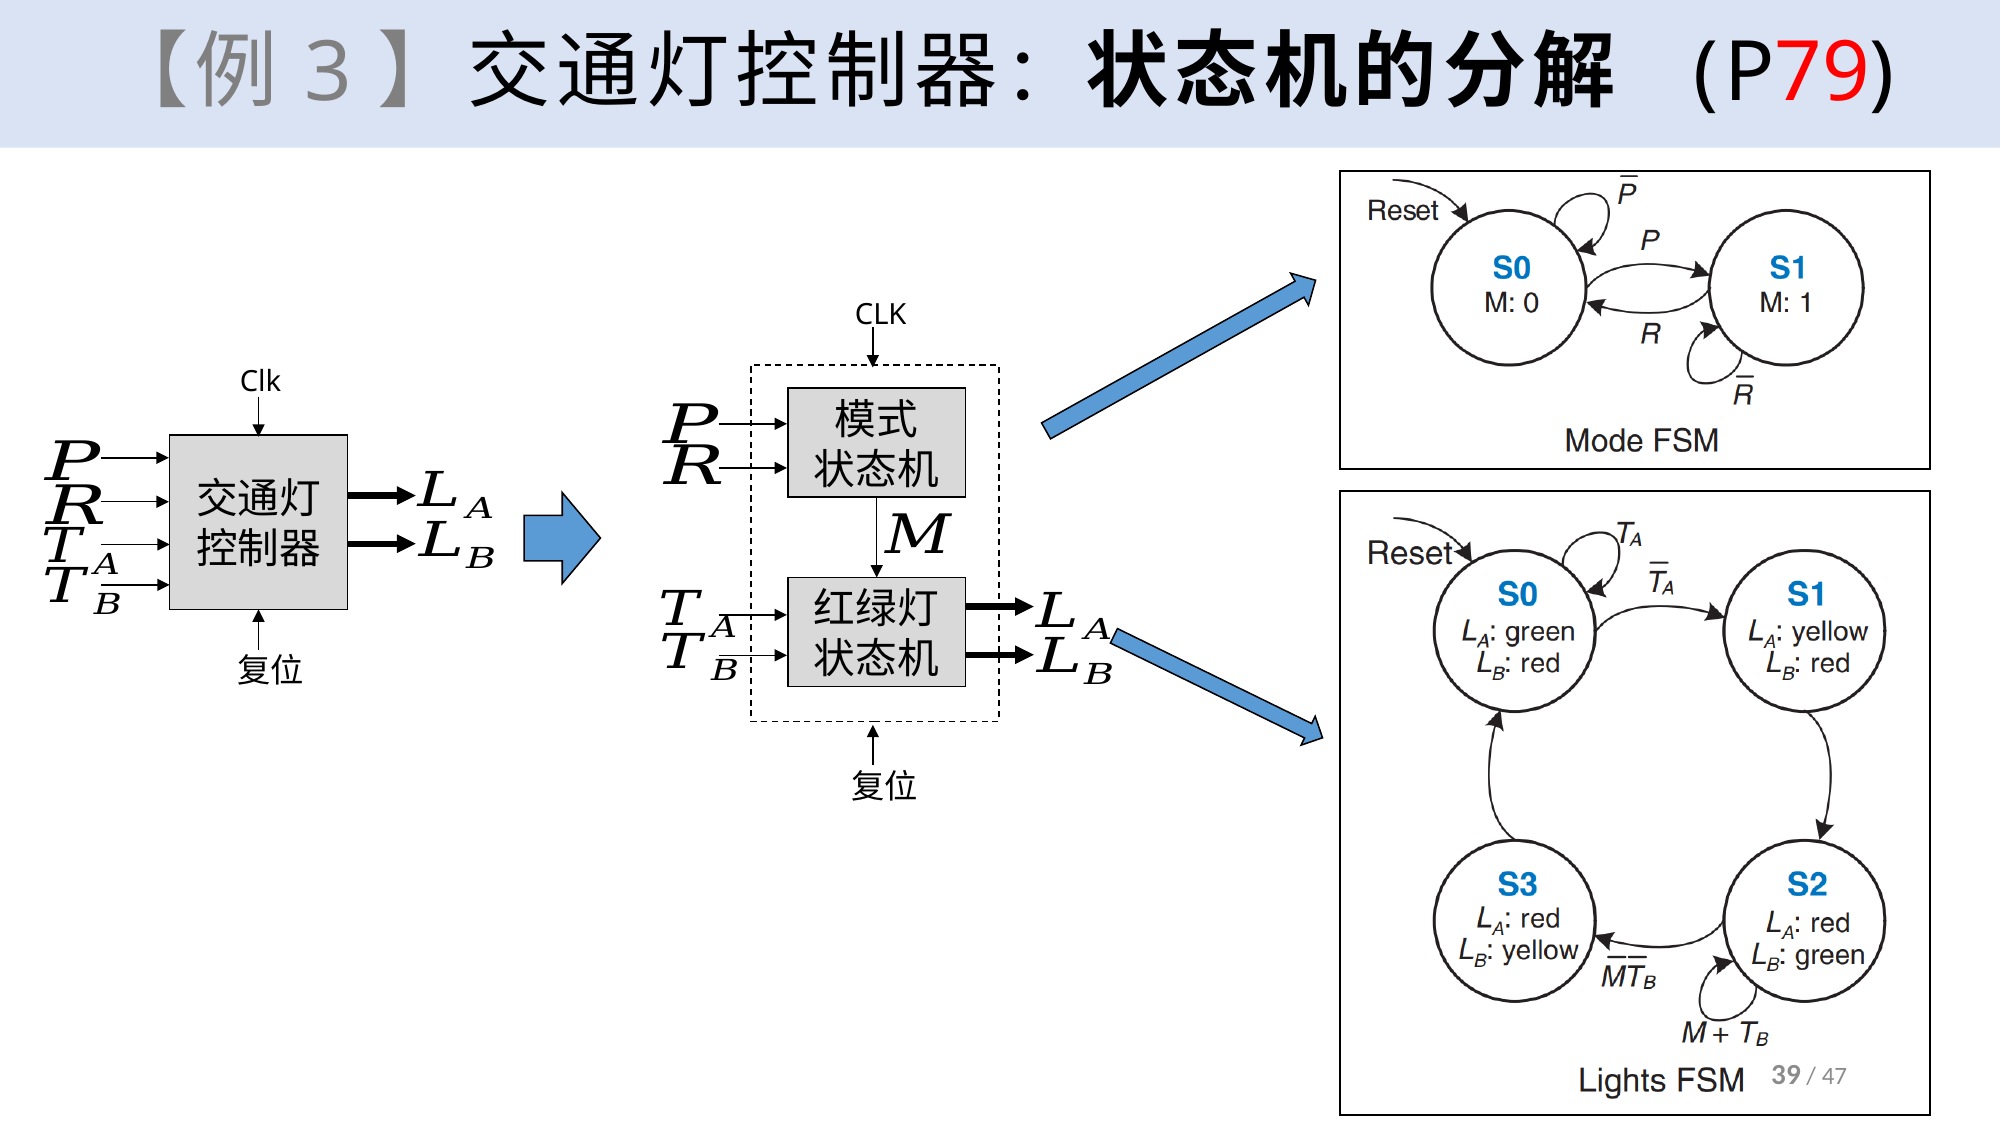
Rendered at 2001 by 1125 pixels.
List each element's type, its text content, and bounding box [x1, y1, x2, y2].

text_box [1026, 168, 1930, 470]
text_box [40, 354, 498, 698]
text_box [1102, 491, 1930, 1116]
title 【例3】交通灯控制器：状态机的分解 (P79) [0, 0, 2000, 148]
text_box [524, 288, 1116, 814]
